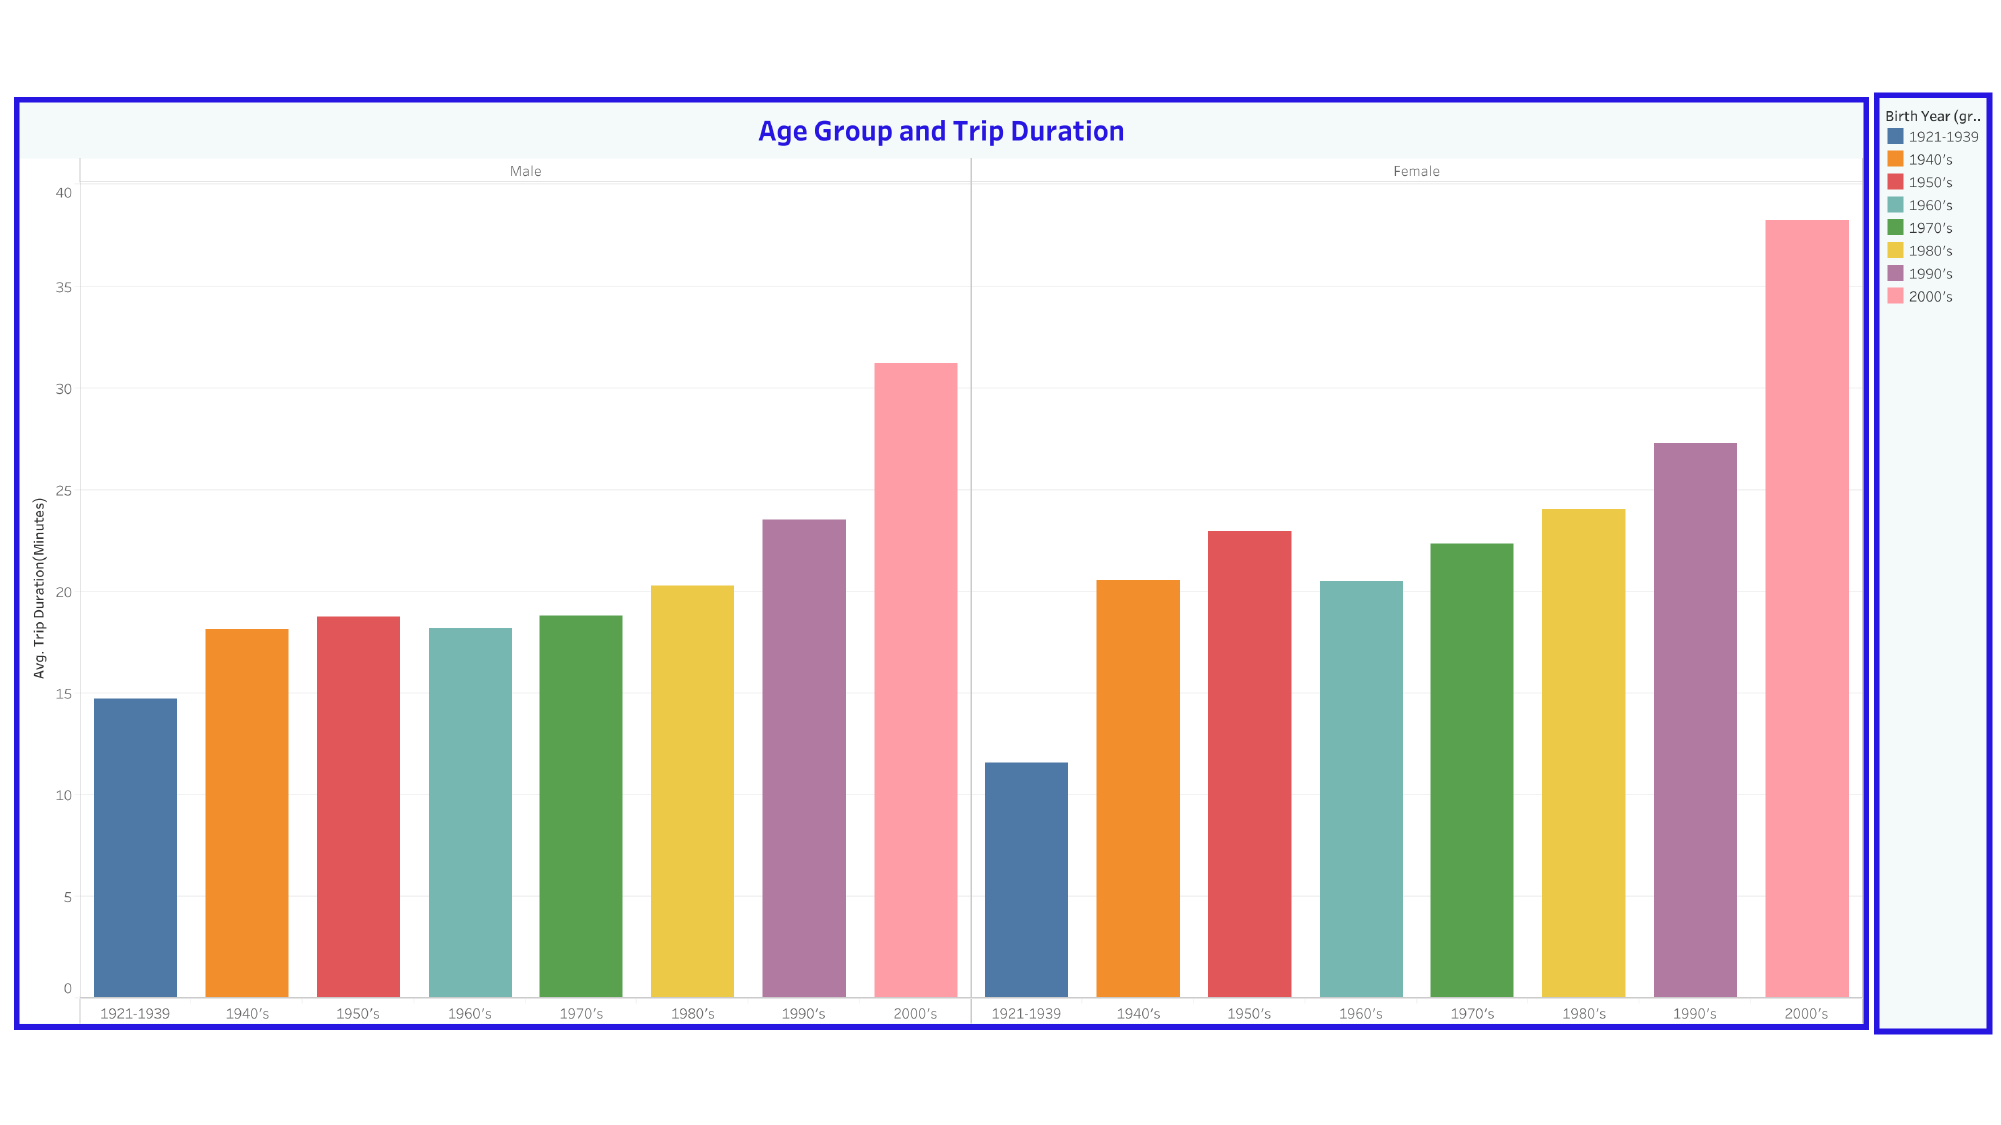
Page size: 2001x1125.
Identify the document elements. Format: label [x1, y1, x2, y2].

picture [0, 83, 2000, 1042]
